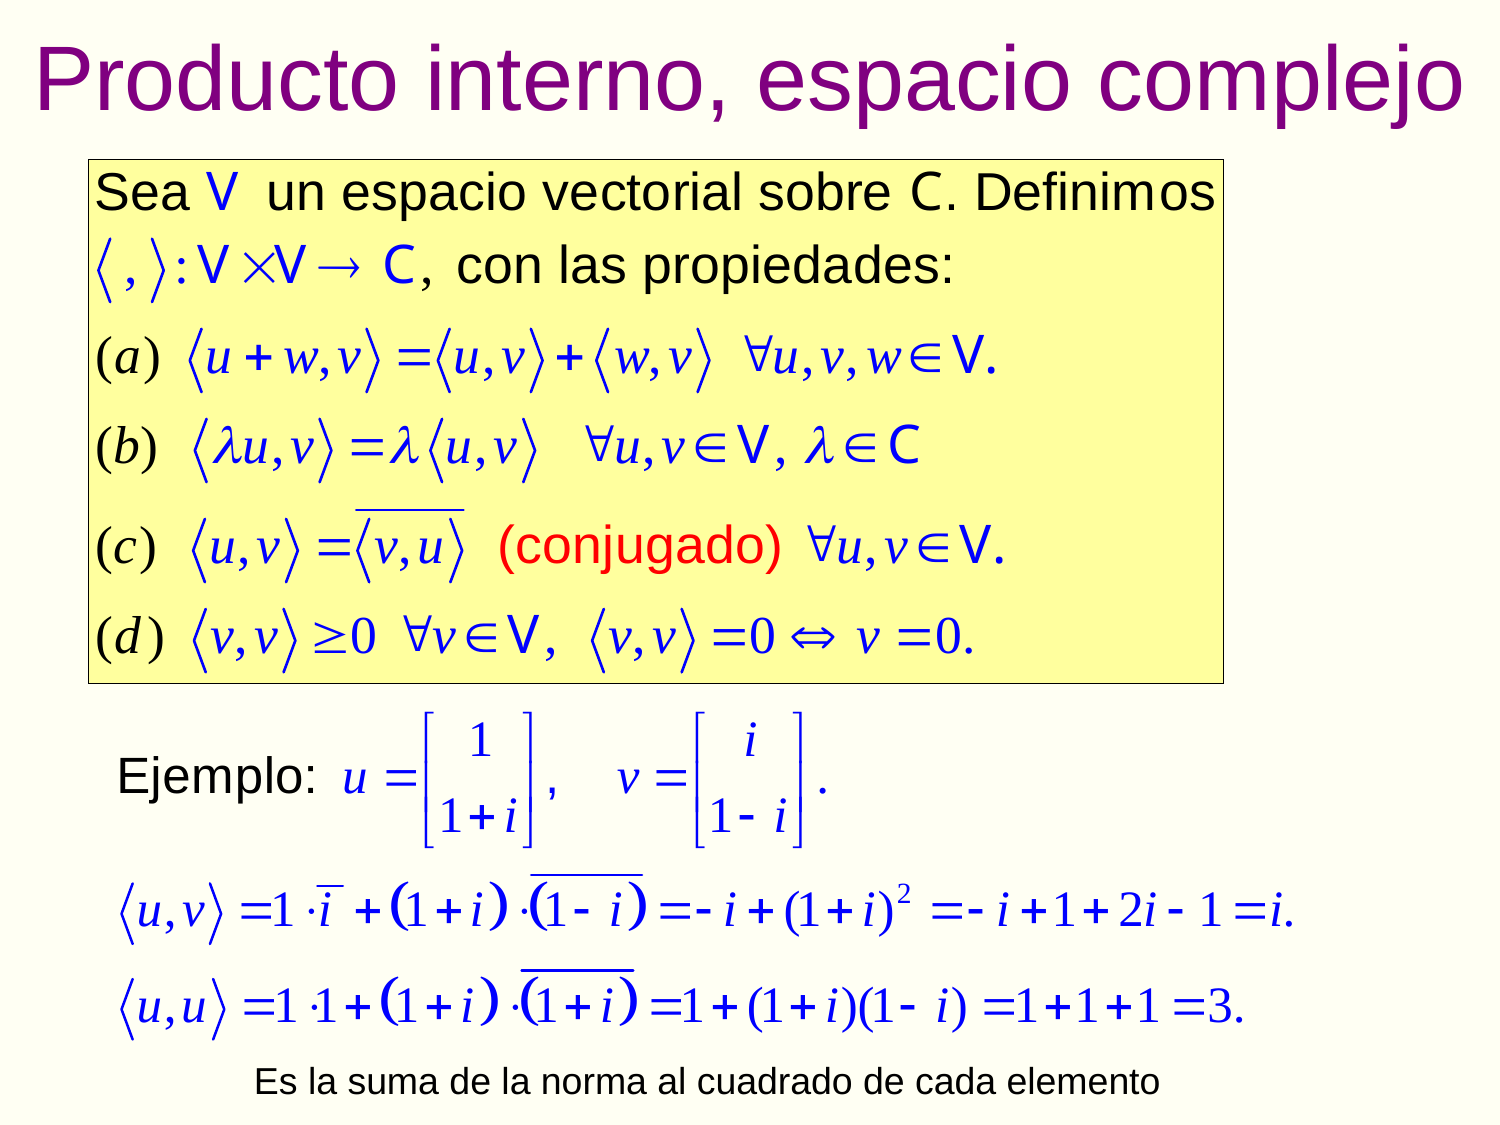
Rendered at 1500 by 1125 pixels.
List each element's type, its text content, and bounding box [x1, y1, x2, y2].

text_box Es la suma de la norma al cuadrado de cada elemento [190, 1057, 1225, 1110]
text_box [111, 700, 1304, 1051]
title Producto interno, espacio complejo [0, 1, 1500, 146]
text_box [87, 158, 1224, 685]
